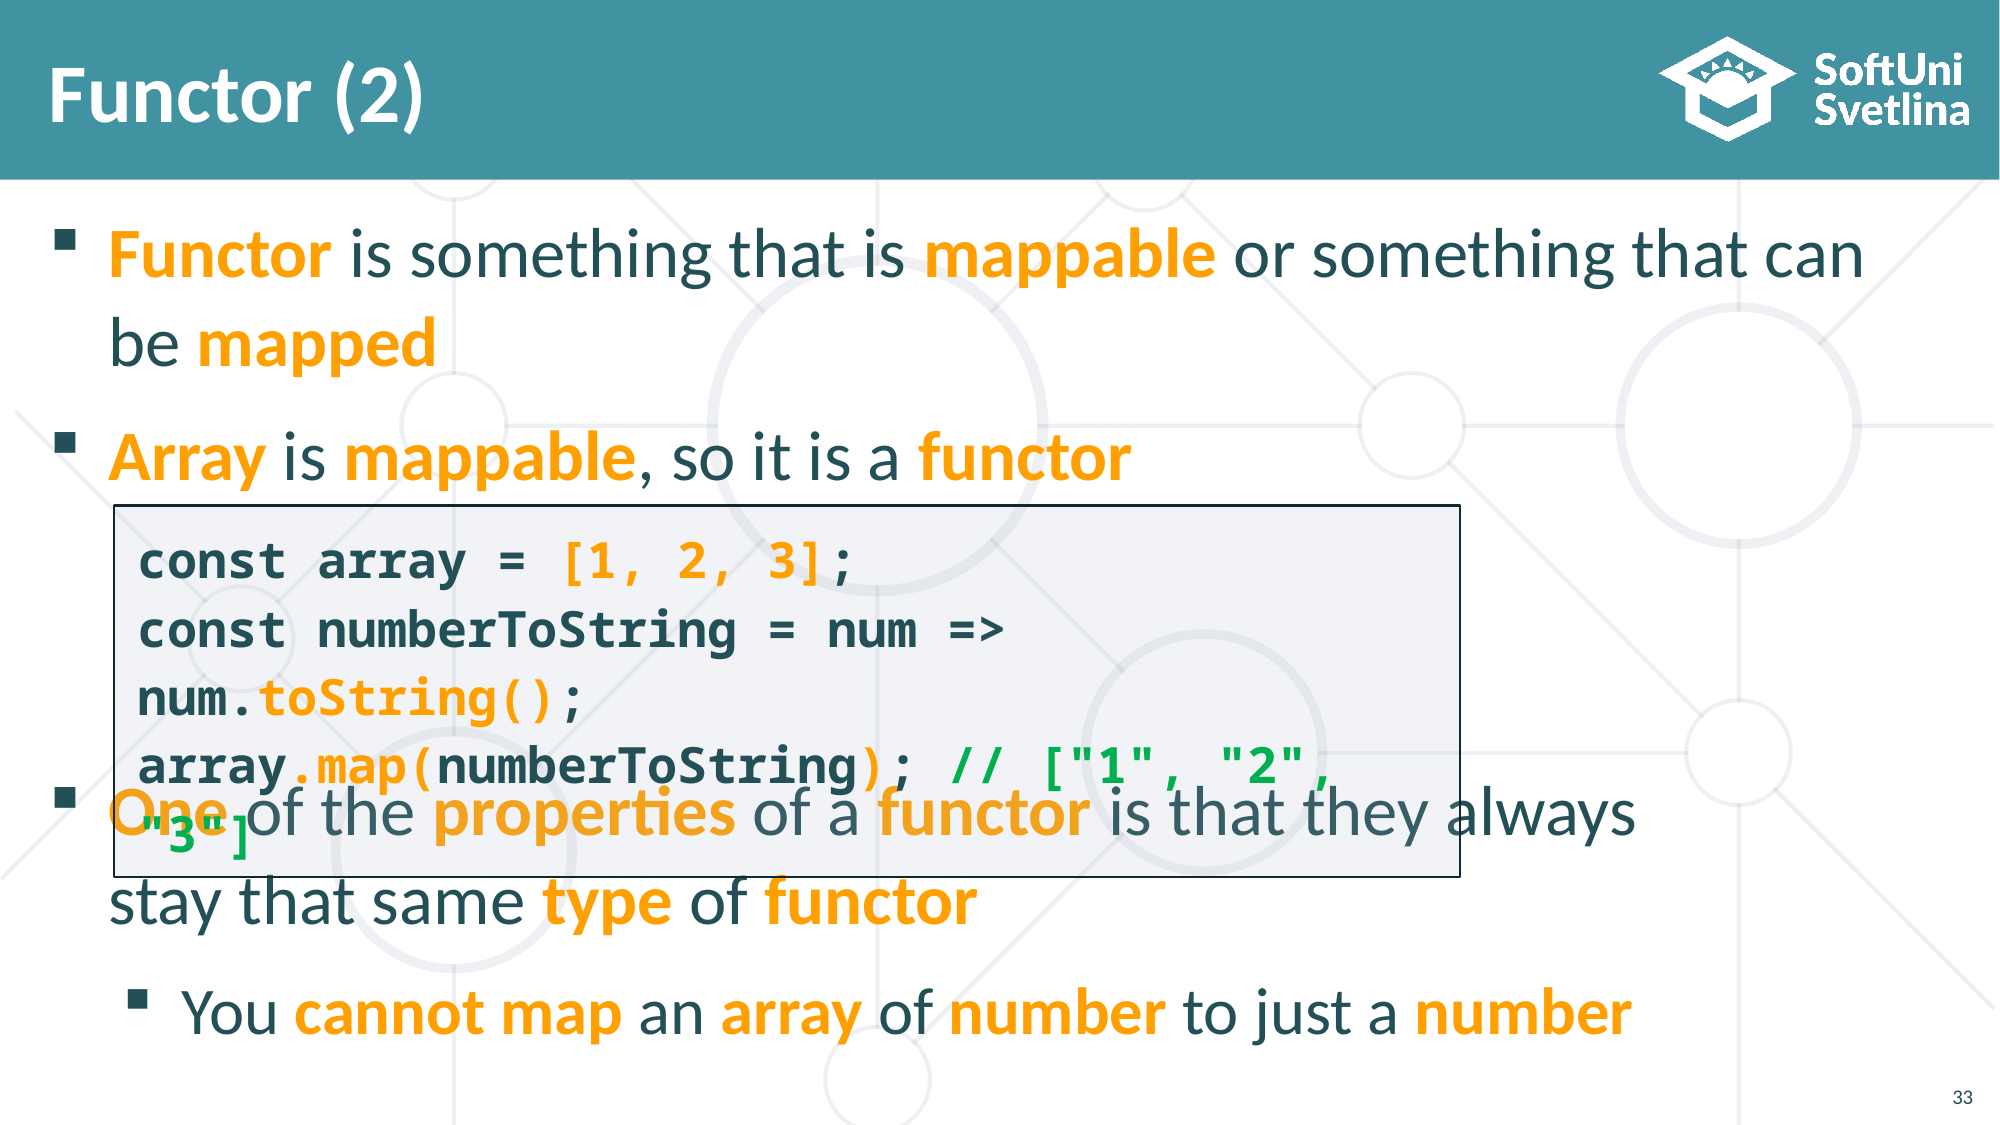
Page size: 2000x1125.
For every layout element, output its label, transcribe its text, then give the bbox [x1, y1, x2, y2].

title Functor (2) [31, 16, 1638, 162]
text_box const array = [1, 2, 3]; const numberToString = num => num.toString(); array.map(numberToString); // ["1", "2", "3"] [113, 505, 1461, 878]
picture [1653, 32, 1971, 146]
list Functor is something that is mappable or something that can be mapped Array is mappable, so it is a functor One of the properties of a functor is that they always stay that same type of functor You cannot map an array of number to just a number [31, 196, 1970, 1109]
slide_number 33 [1927, 1067, 1989, 1117]
